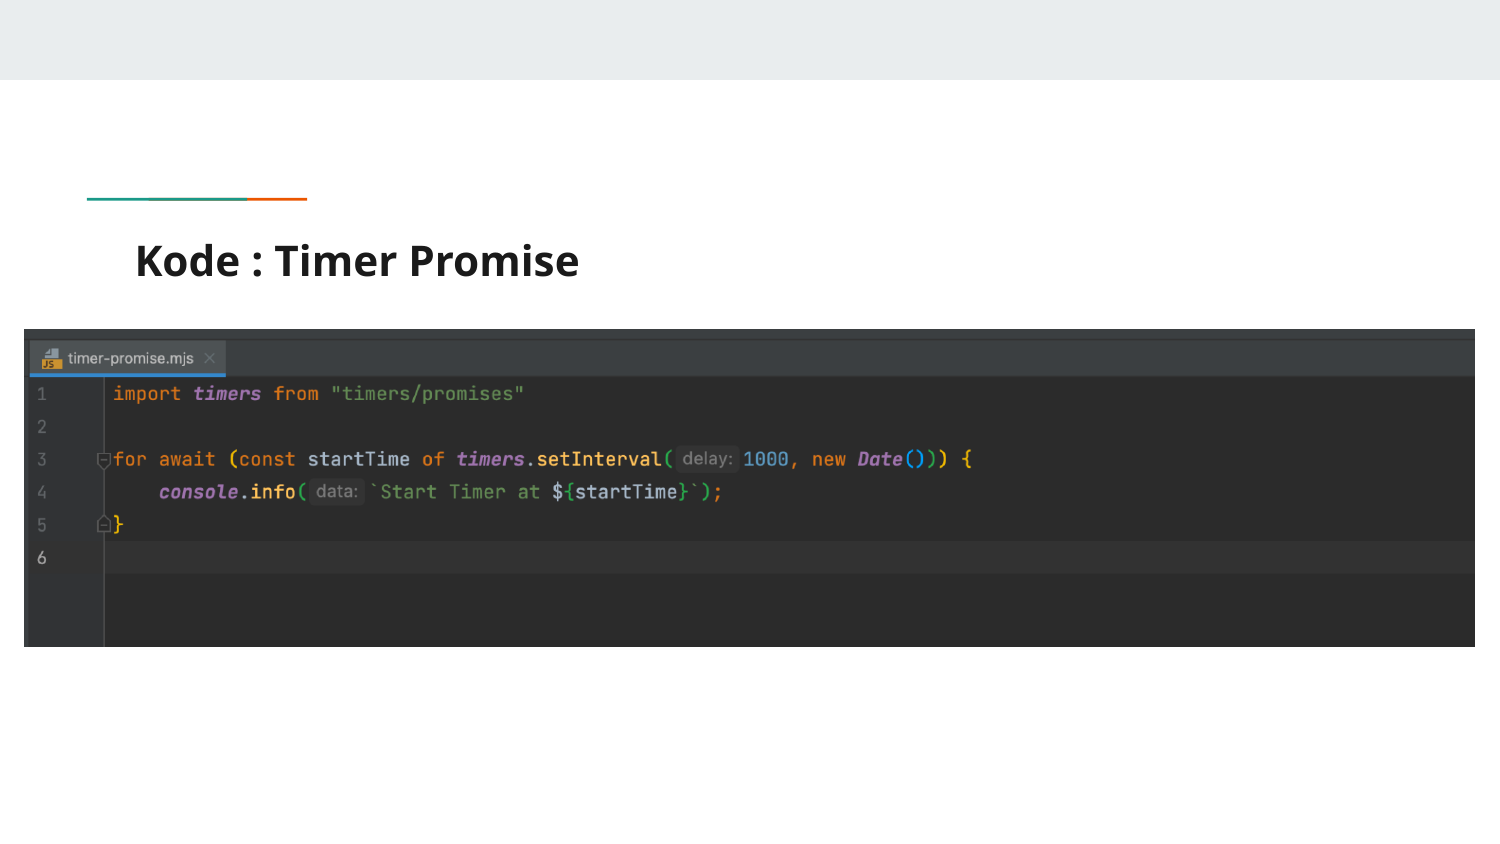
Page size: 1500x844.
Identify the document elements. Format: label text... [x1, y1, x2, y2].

picture [24, 328, 1476, 647]
title Kode : Timer Promise [119, 216, 1381, 305]
